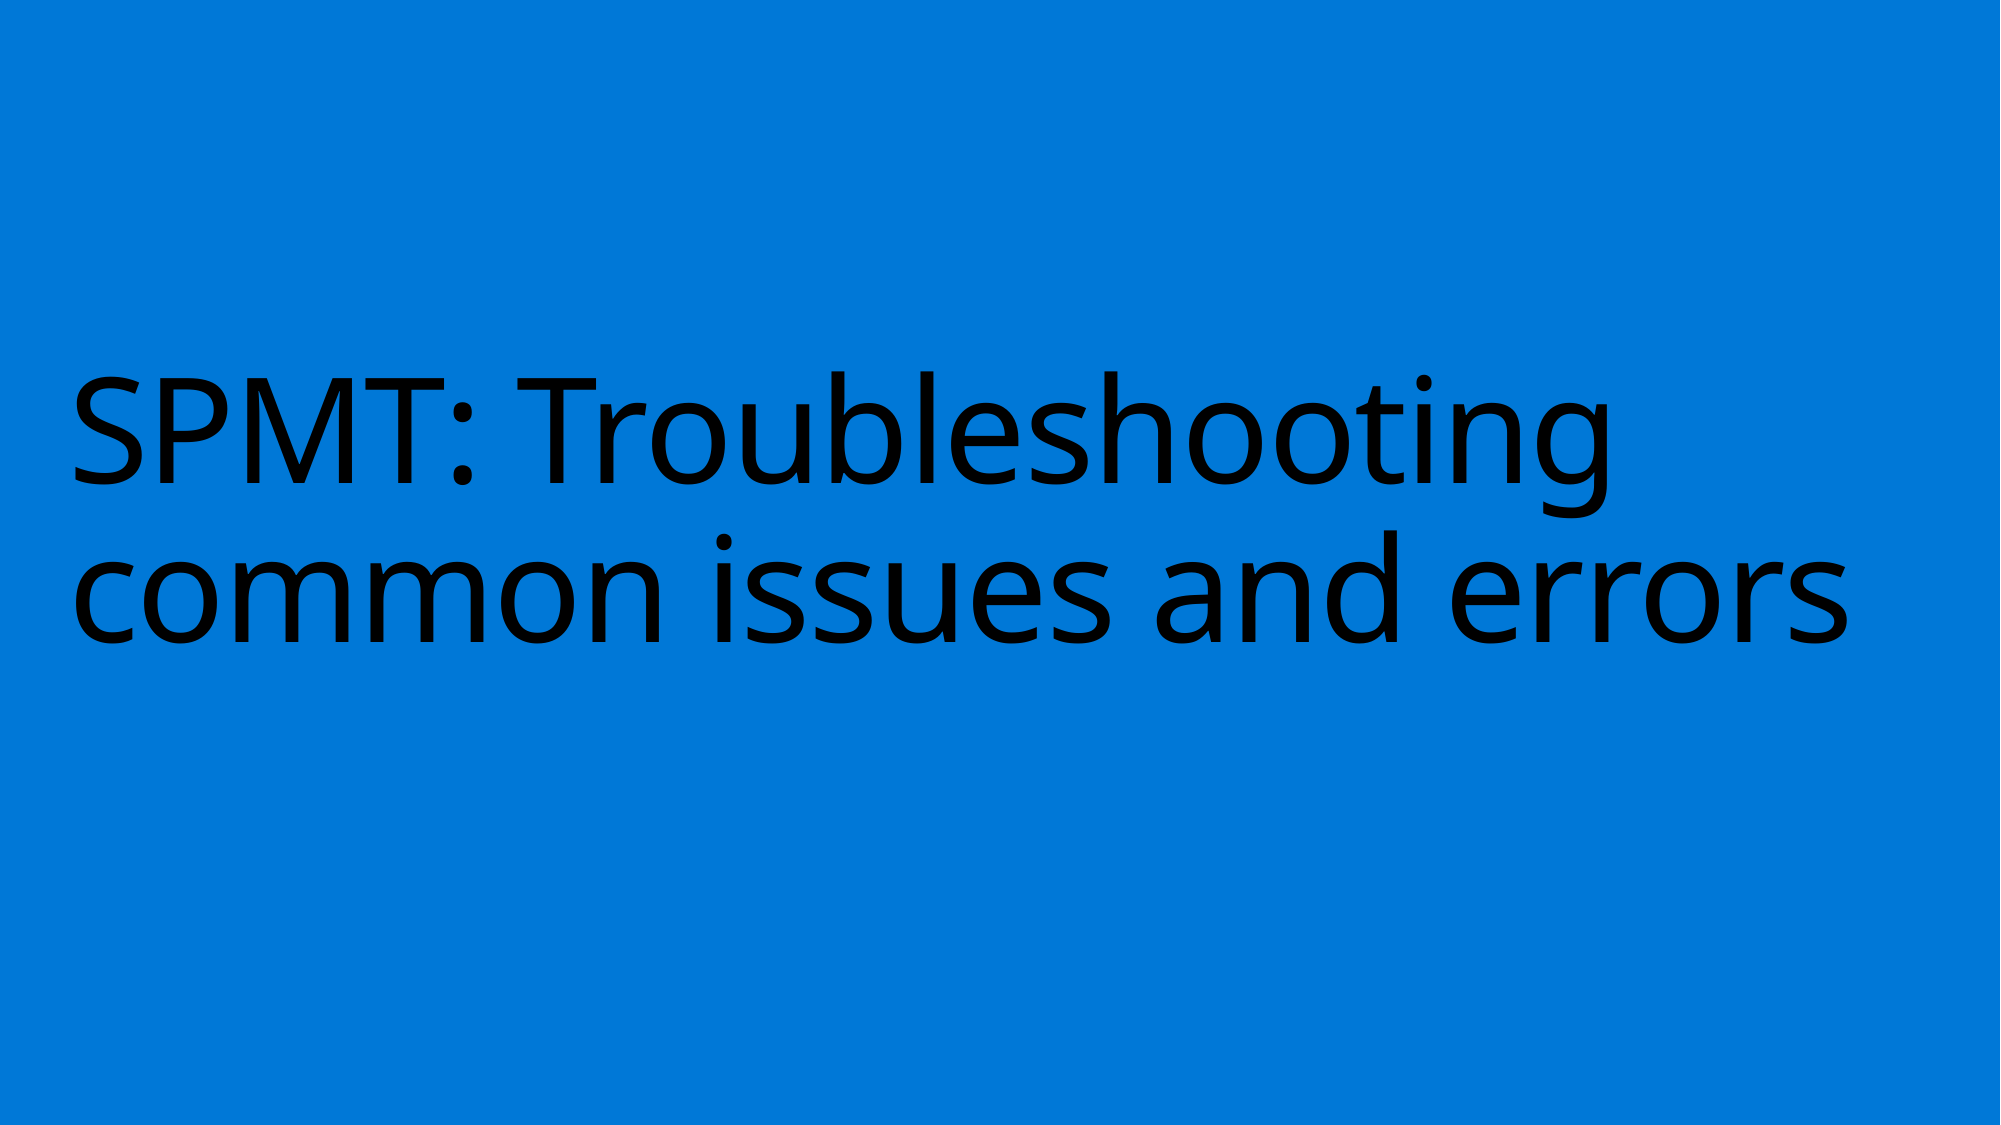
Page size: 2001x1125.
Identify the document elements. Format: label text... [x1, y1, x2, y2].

title SPMT: Troubleshooting common issues and errors [44, 341, 1956, 693]
